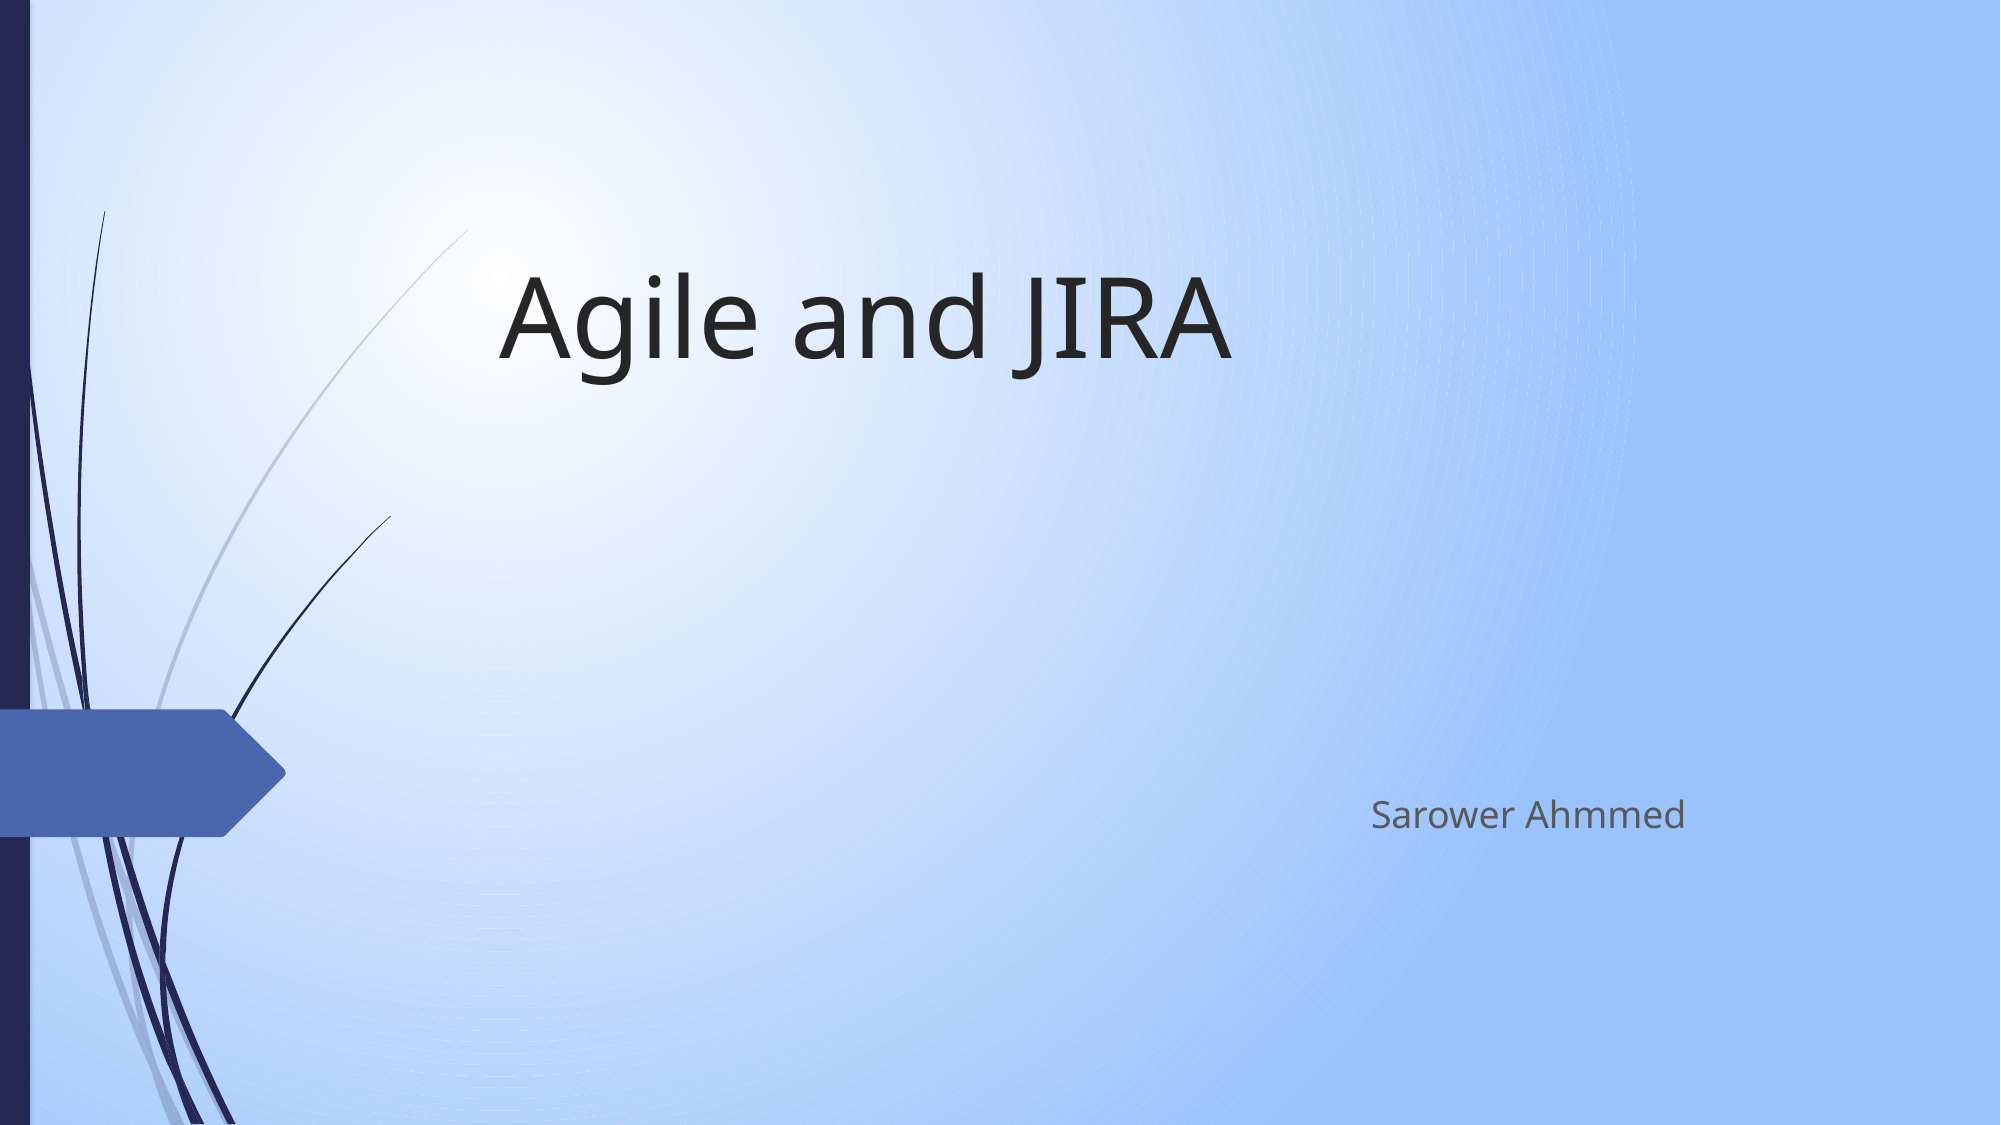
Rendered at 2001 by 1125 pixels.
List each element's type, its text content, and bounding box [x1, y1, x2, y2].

title Agile and JIRA [484, 232, 1652, 389]
subtitle Sarower Ahmmed [1356, 783, 1888, 969]
